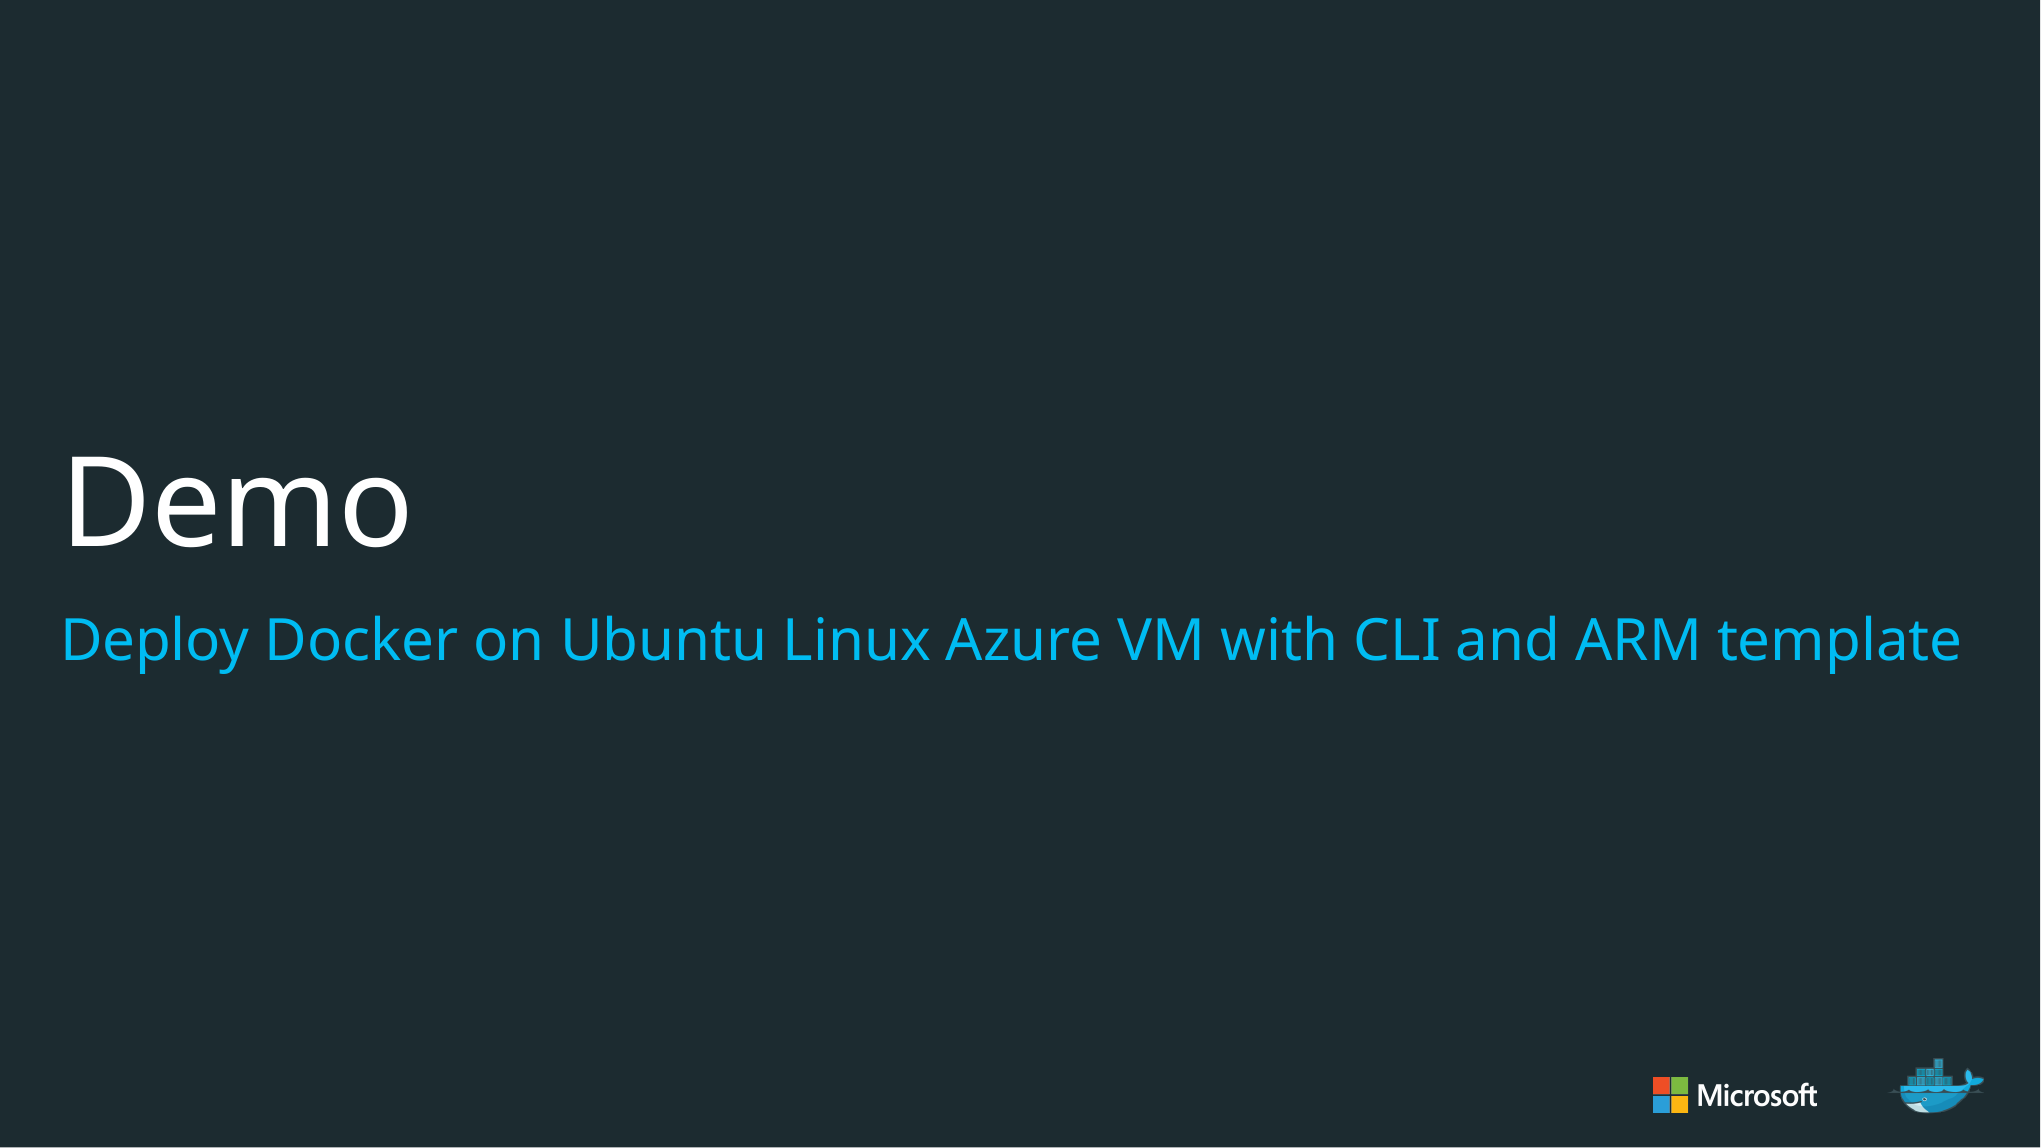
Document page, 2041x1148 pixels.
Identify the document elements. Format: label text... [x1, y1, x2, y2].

title Demo [45, 250, 1996, 586]
subtitle Deploy Docker on Ubuntu Linux Azure VM with CLI and ARM template [45, 586, 1996, 732]
picture [1887, 1058, 1985, 1116]
picture [1653, 1077, 1817, 1113]
